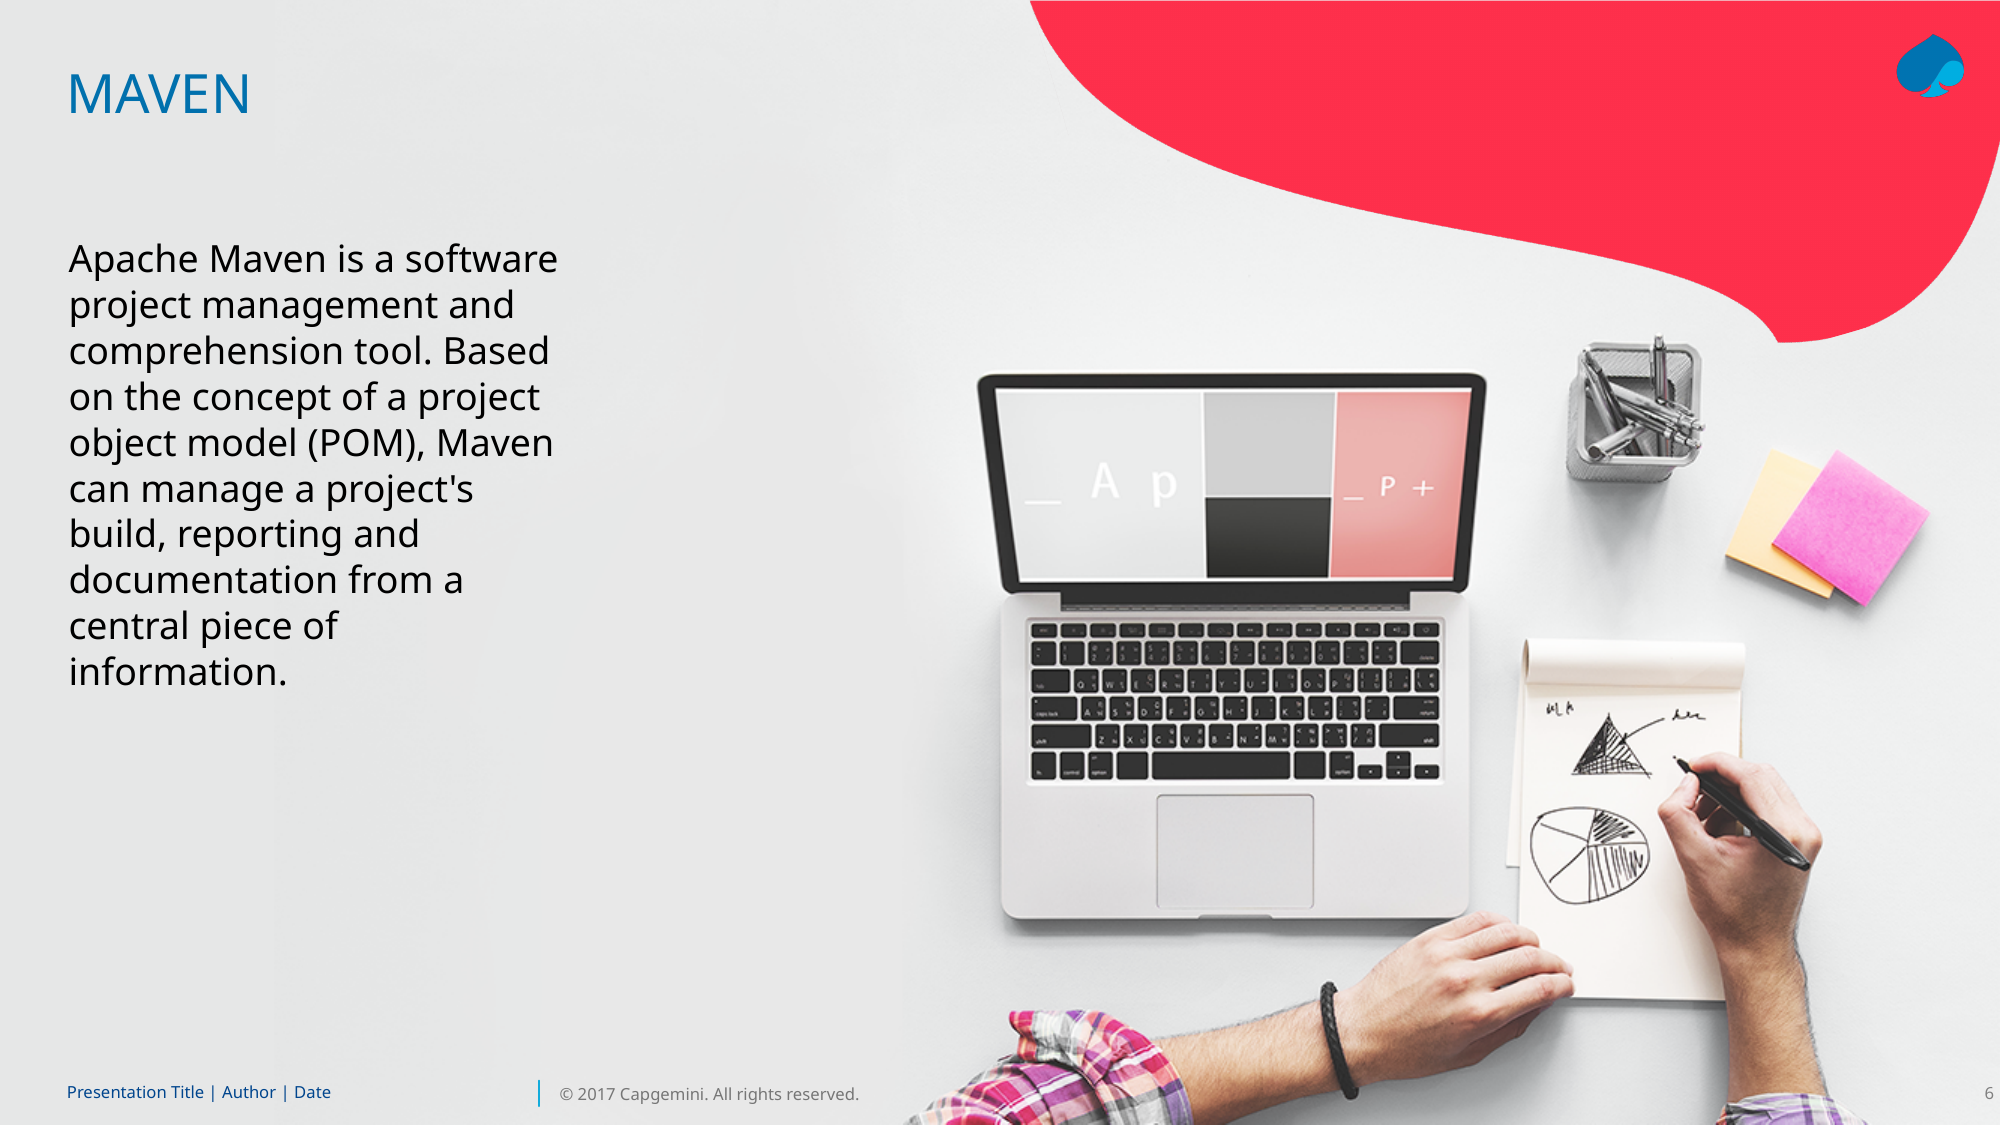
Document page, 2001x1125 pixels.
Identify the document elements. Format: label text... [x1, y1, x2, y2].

list Apache Maven is a software project management and comprehension tool. Based on the concept of a project object model (POM), Maven can manage a project's build, reporting and documentation from a central piece of information. [68, 234, 562, 1057]
picture [0, 0, 2001, 1125]
title MAVEN [66, 66, 1213, 208]
